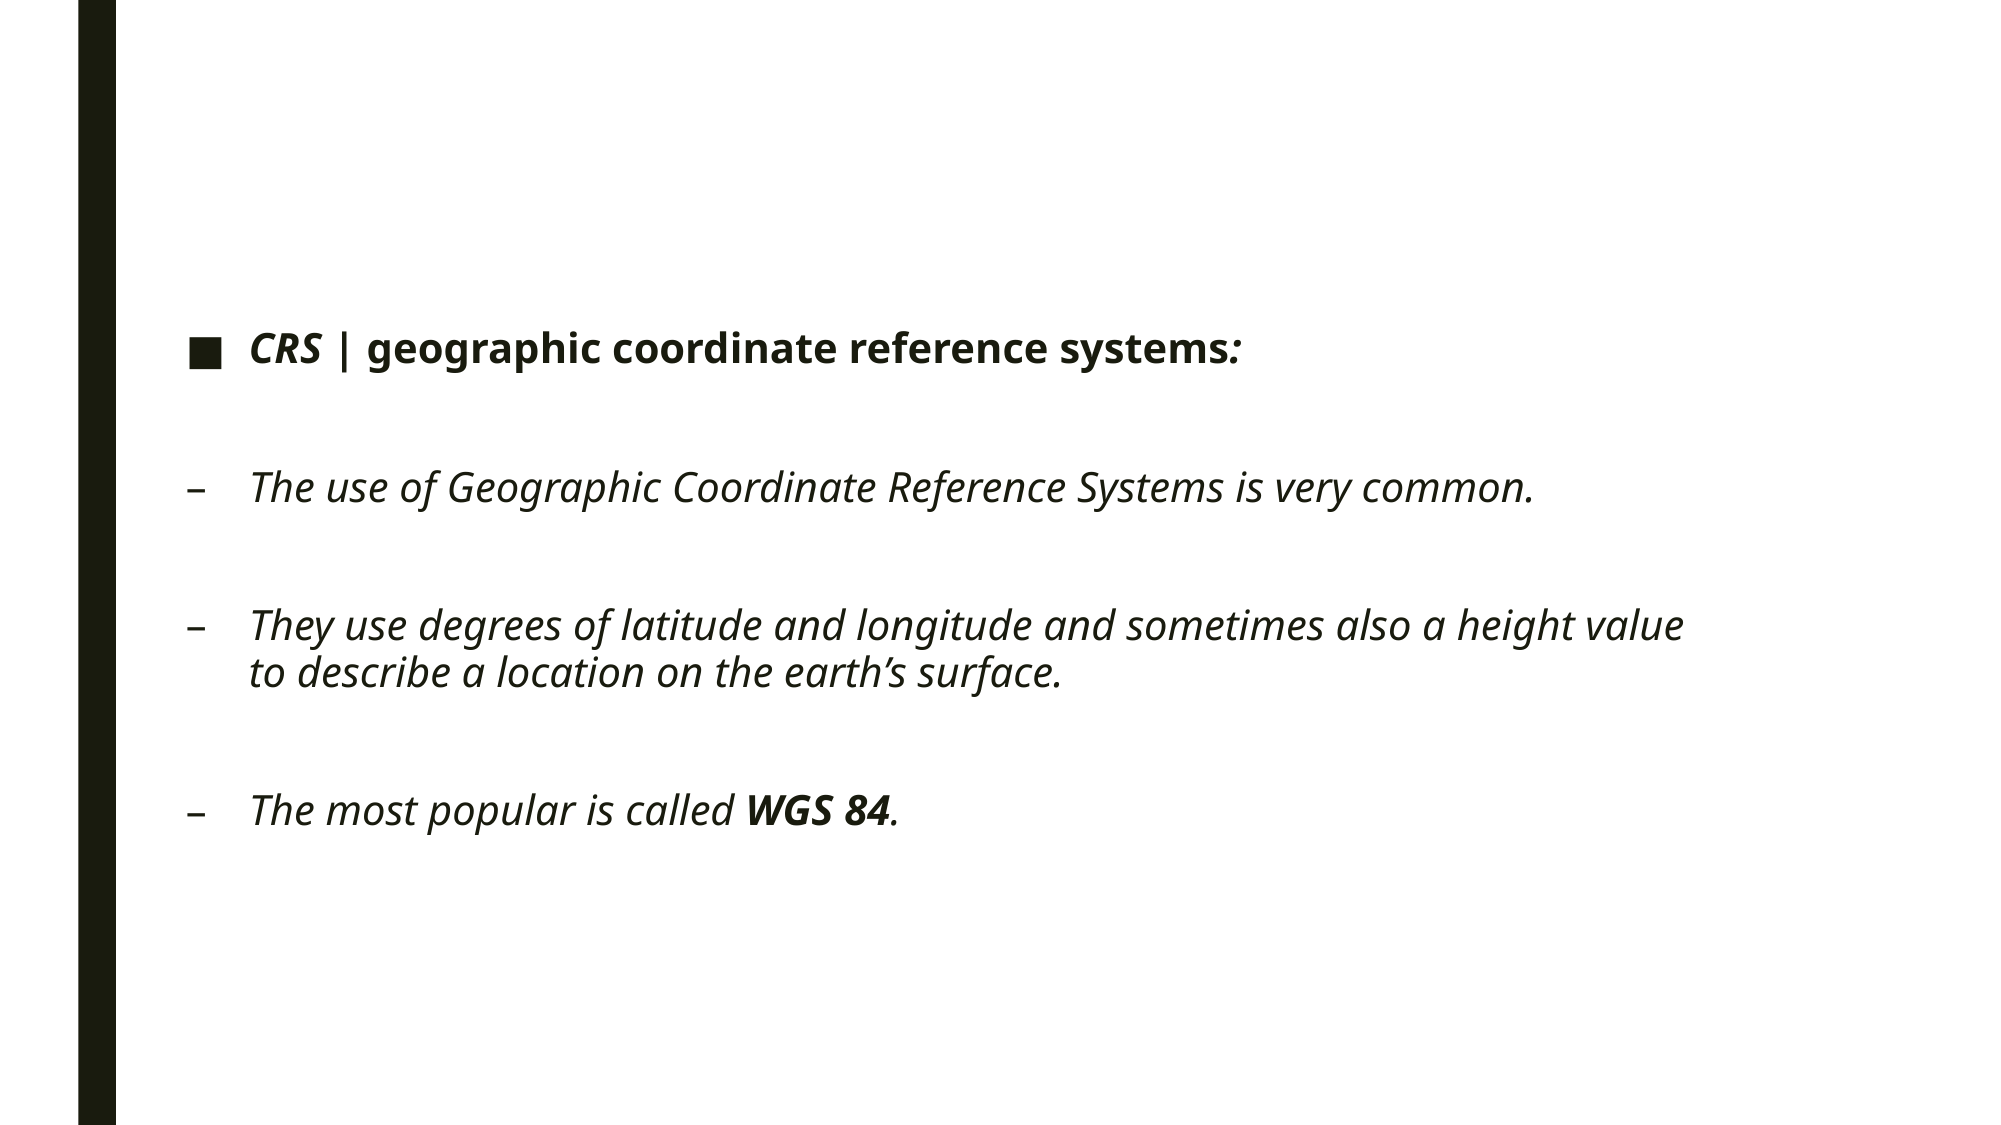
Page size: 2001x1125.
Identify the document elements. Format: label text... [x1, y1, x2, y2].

list CRS | geographic coordinate reference systems: The use of Geographic Coordinate Reference Systems is very common. They use degrees of latitude and longitude and sometimes also a height value to describe a location on the earth’s surface. The most popular is called WGS 84. [170, 243, 1746, 832]
